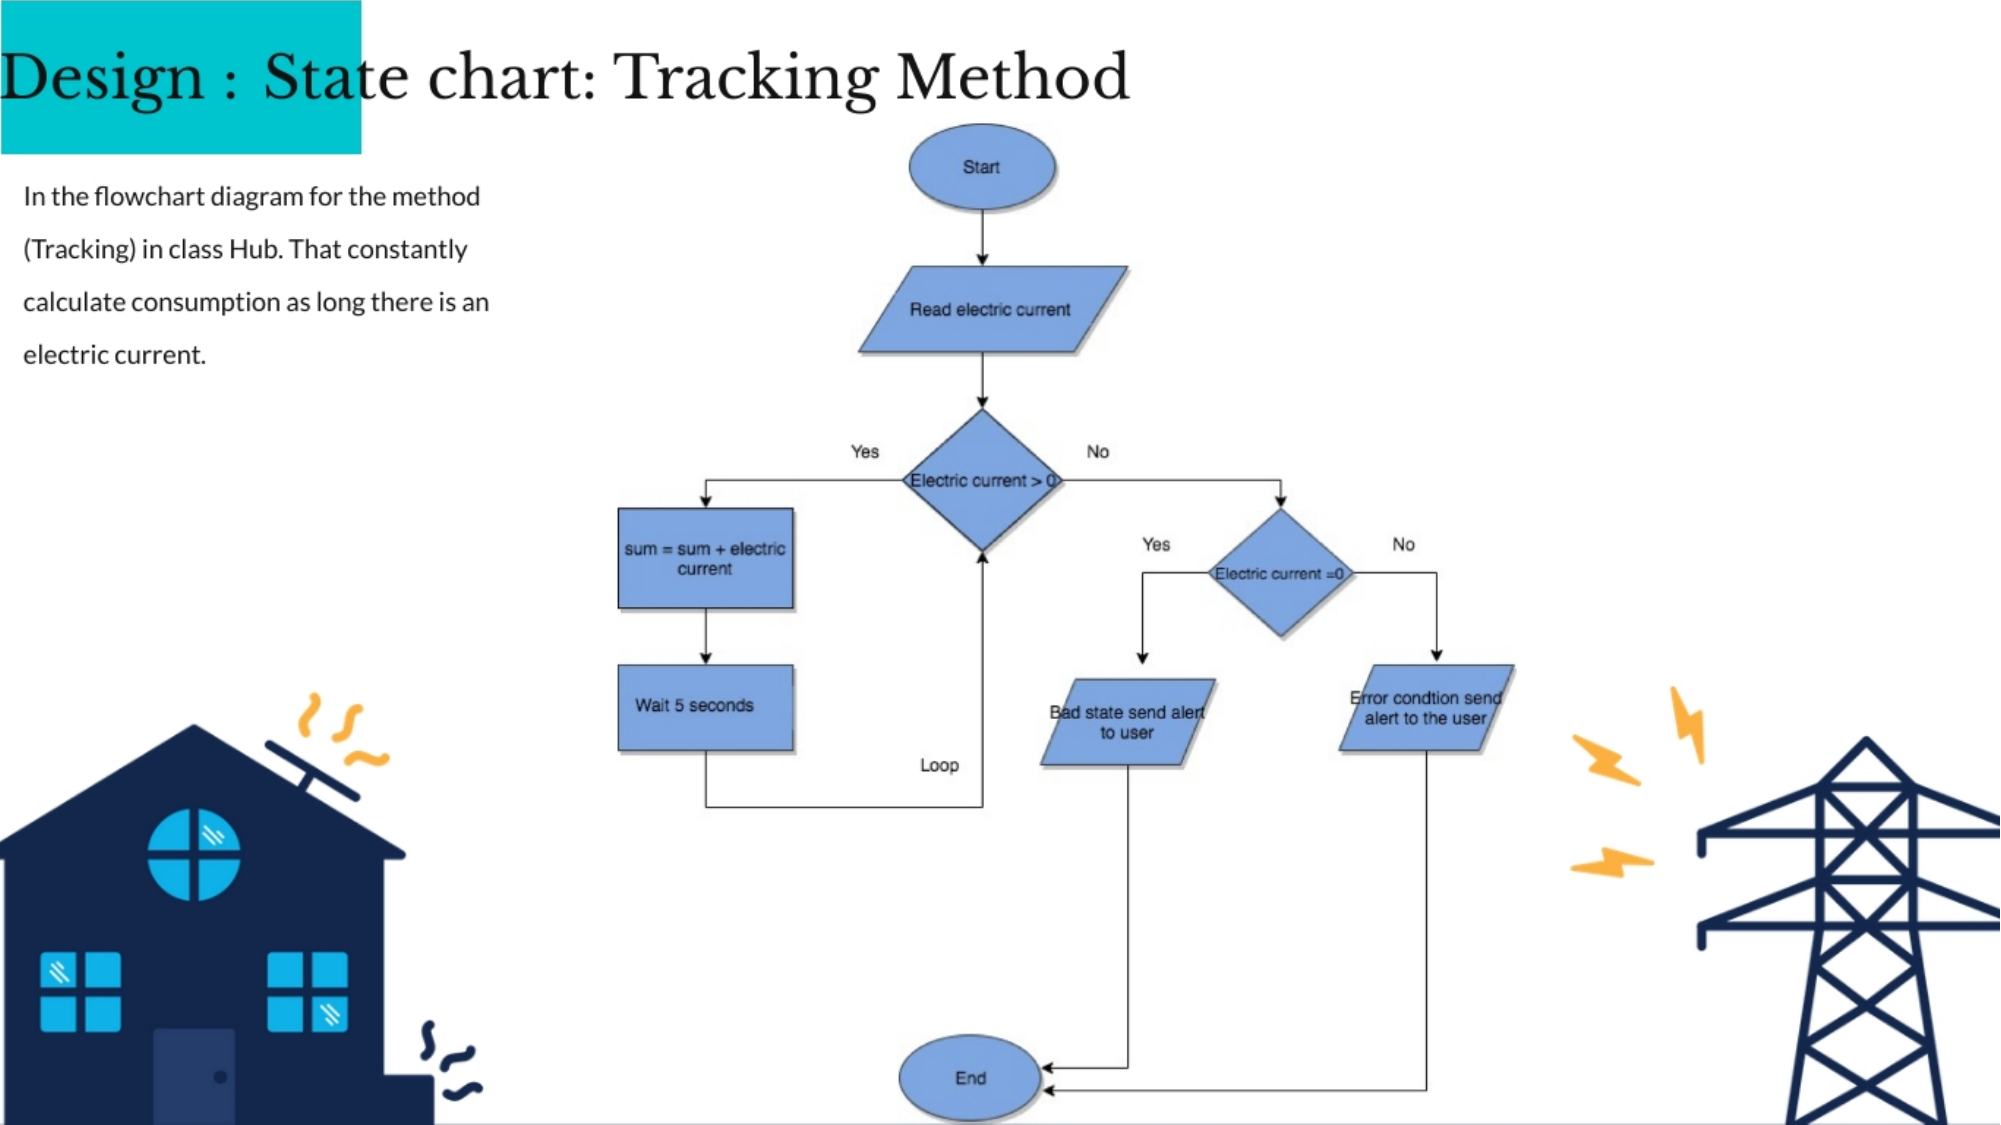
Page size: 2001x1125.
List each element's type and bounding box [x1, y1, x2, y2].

list [0, 0, 2000, 1125]
